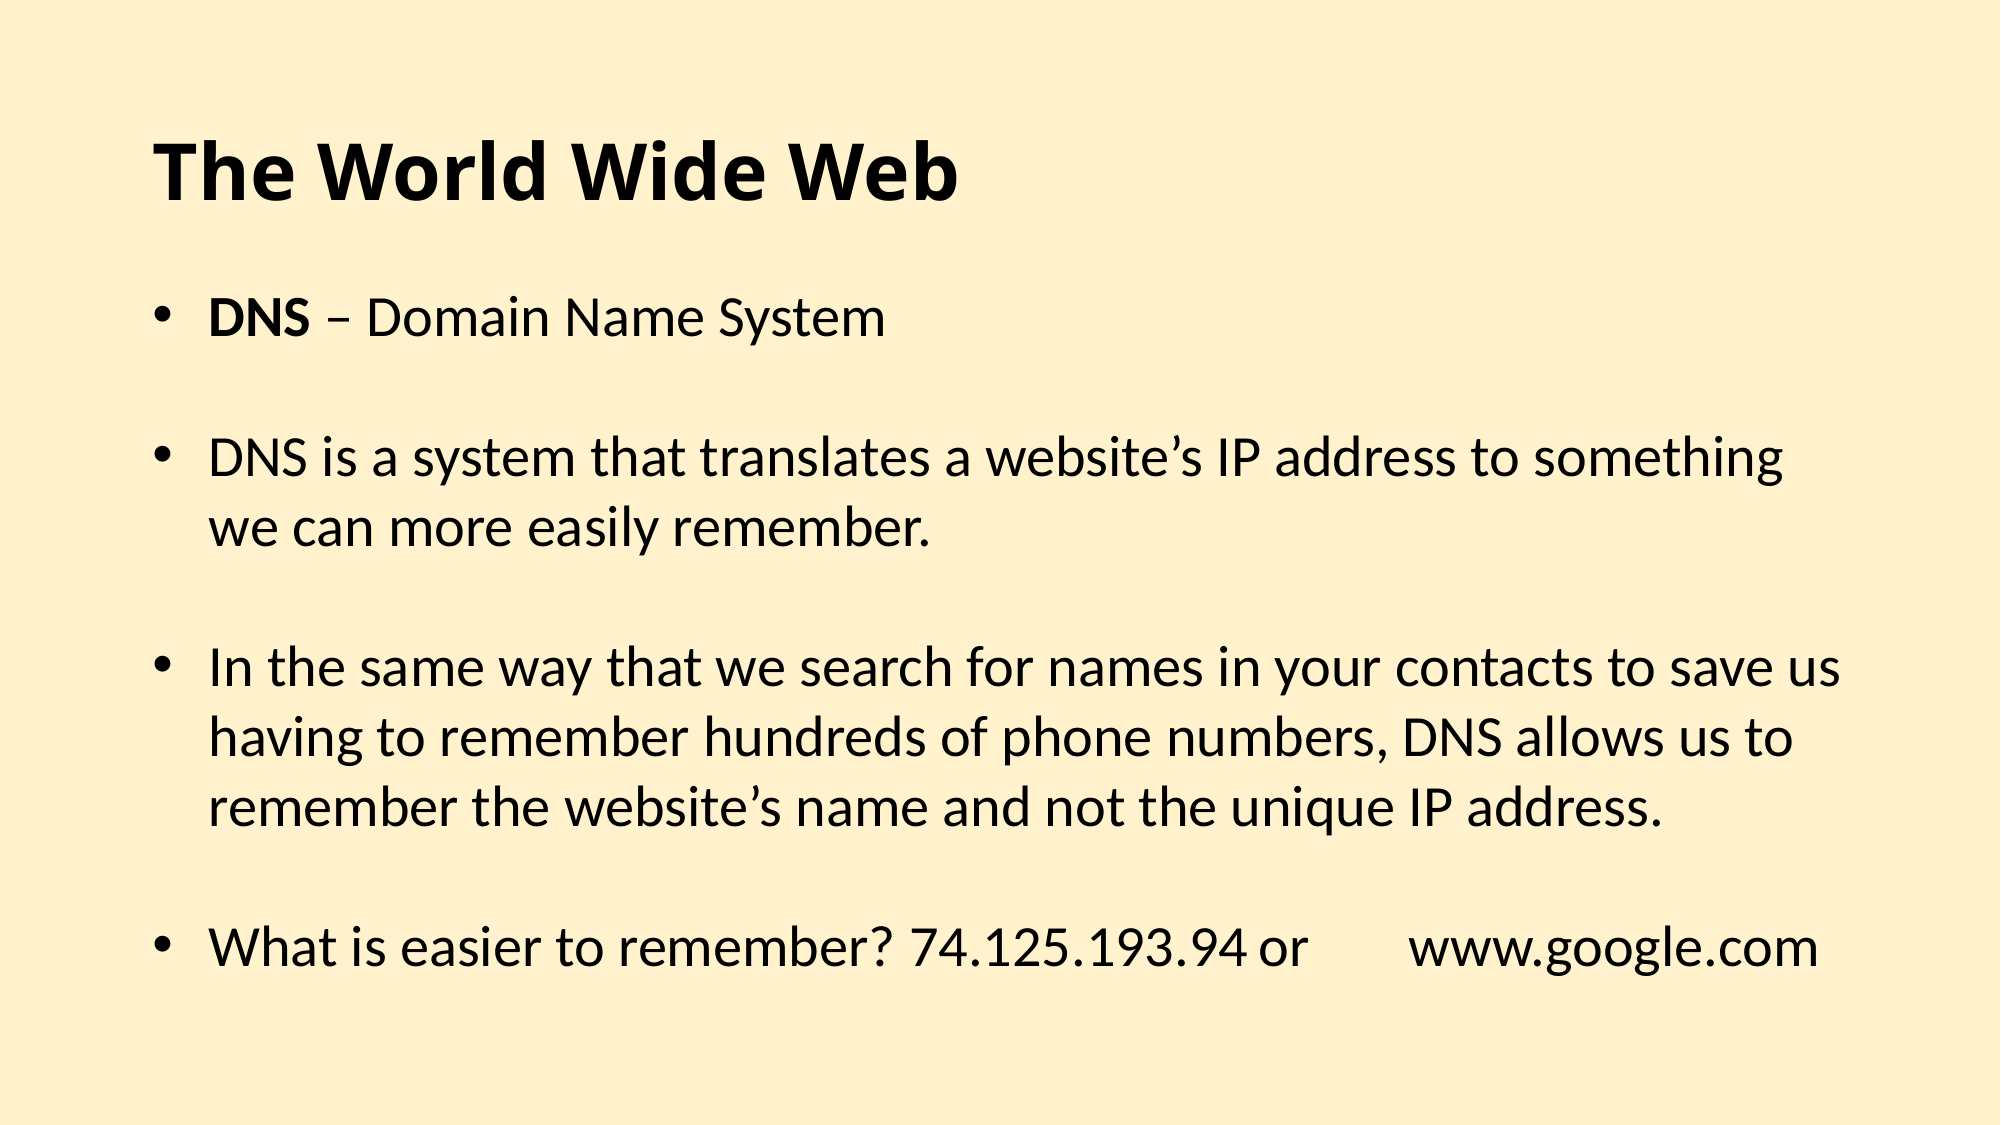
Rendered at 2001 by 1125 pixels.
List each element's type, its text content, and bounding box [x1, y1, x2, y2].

title The World Wide Web [137, 93, 1000, 256]
text_box DNS – Domain Name System DNS is a system that translates a website’s IP address to something we can more easily remember. In the same way that we search for names in your contacts to save us having to remember hundreds of phone numbers, DNS allows us to remember the website’s name and not the unique IP address. What is easier to remember? 74.125.193.94 or www.google.com [137, 270, 1863, 986]
